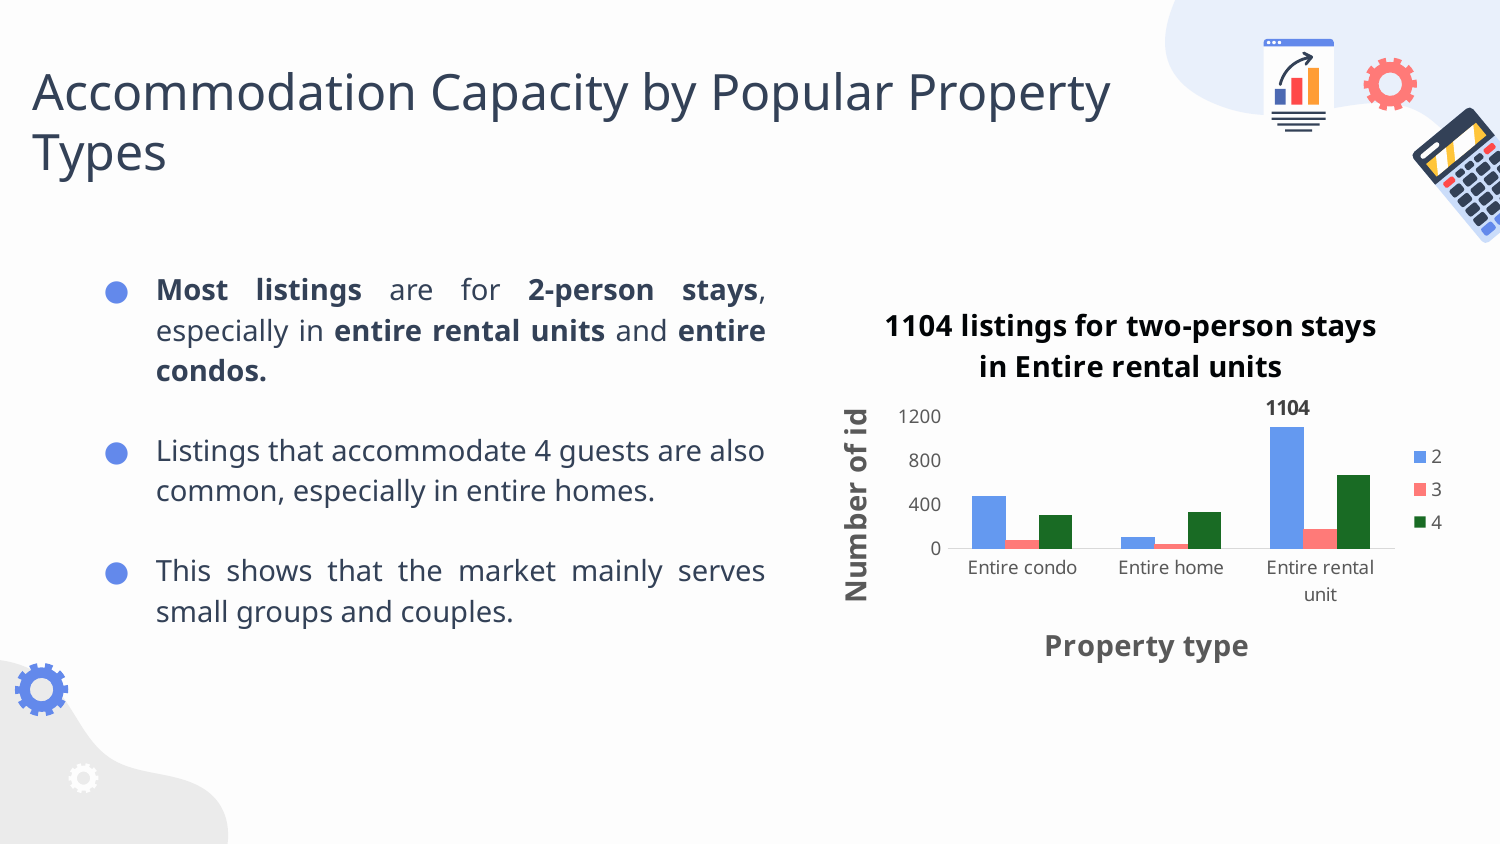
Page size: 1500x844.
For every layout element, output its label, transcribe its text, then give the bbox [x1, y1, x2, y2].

title Accommodation Capacity by Popular Property Types [17, 44, 1214, 189]
subtitle Most listings are for 2-person stays, especially in entire rental units and entire condos. Listings that accommodate 4 guests are also common, especially in entire homes. This shows that the market mainly serves small groups and couples. [65, 251, 782, 728]
chart [799, 279, 1462, 700]
